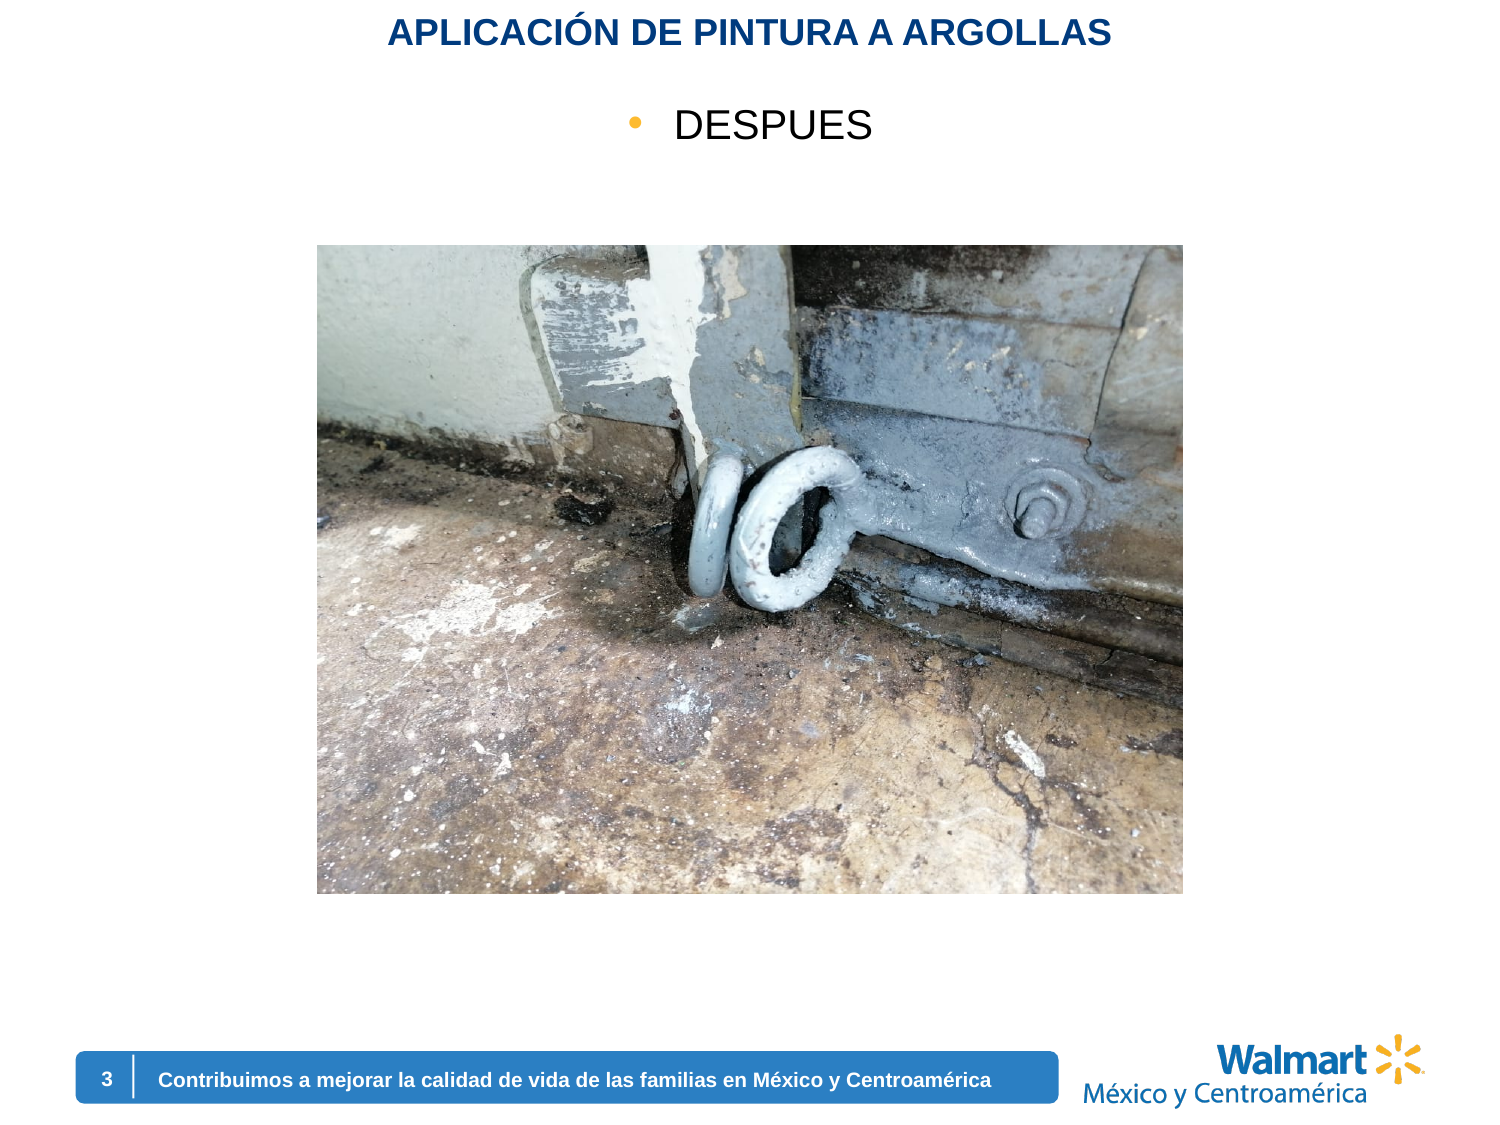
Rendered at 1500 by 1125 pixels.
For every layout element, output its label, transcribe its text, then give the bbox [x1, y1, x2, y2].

title APLICACIÓN DE PINTURA A ARGOLLAS [74, 0, 1426, 61]
picture [1084, 1034, 1425, 1109]
text_box DESPUES [443, 90, 1057, 216]
picture [317, 244, 1183, 894]
footer Contribuimos a mejorar la calidad de vida de las familias en México y Centroamérica [142, 1058, 1024, 1093]
